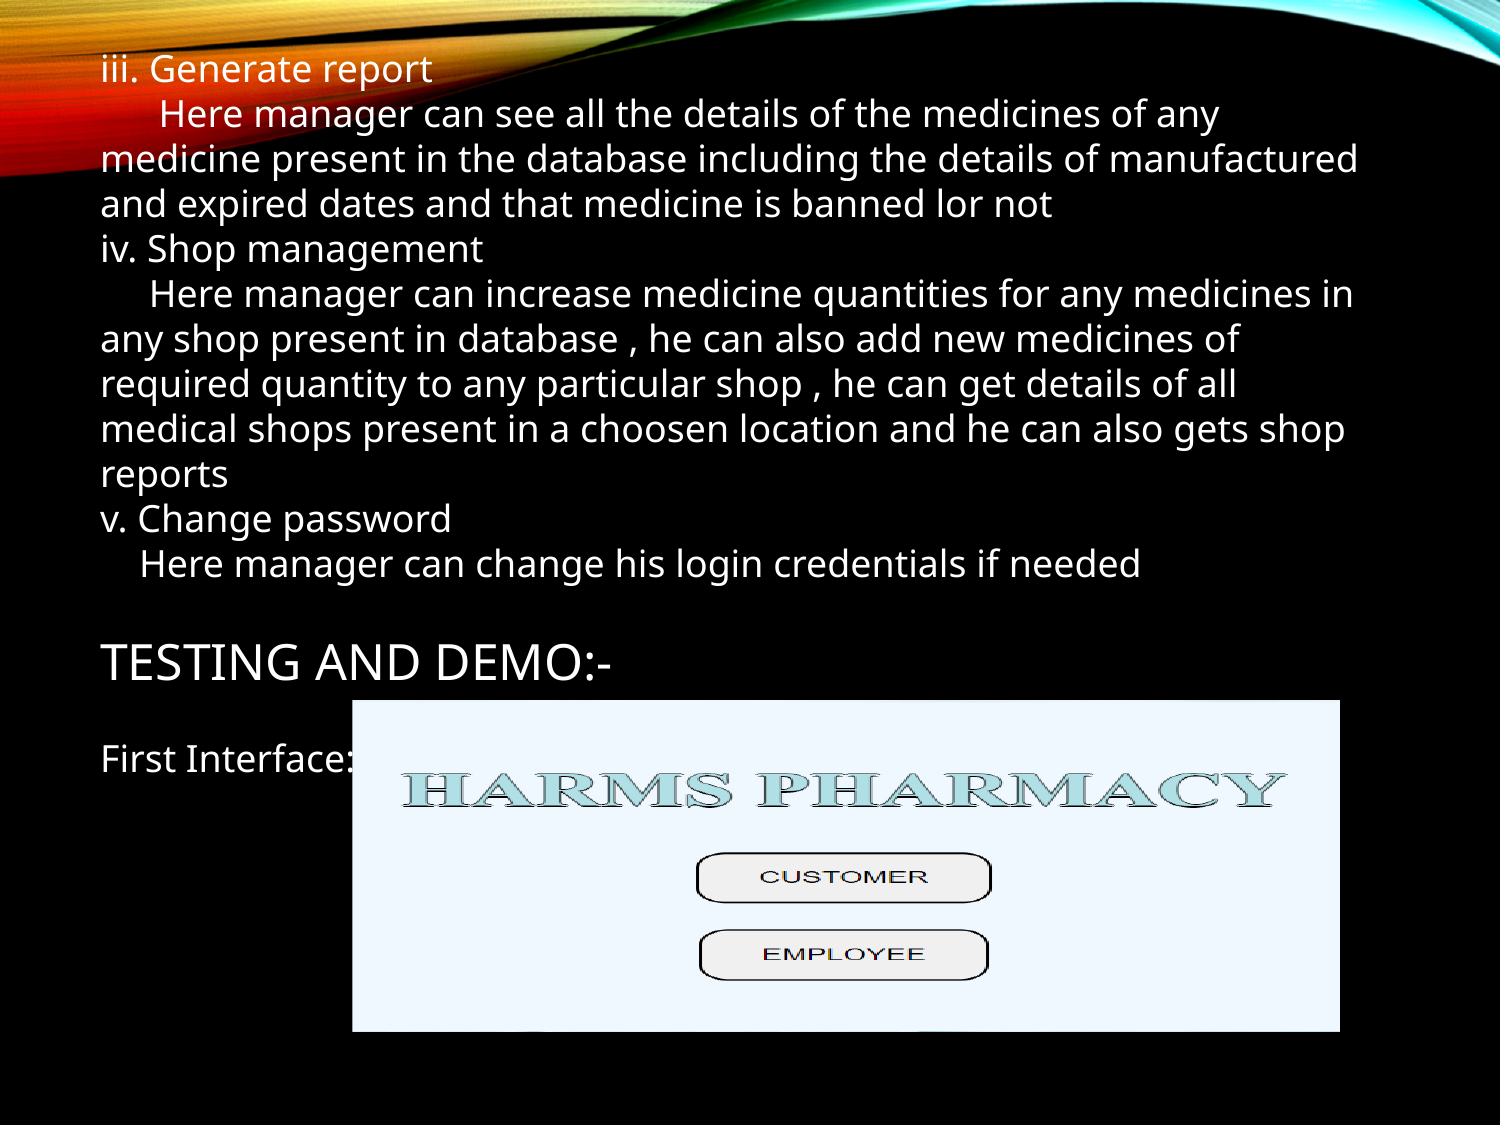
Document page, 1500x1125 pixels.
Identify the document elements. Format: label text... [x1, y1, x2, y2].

picture [0, 0, 1500, 178]
picture [352, 700, 1340, 1032]
text_box iii. Generate report Here manager can see all the details of the medicines of any medicine present in the database including the details of manufactured and expired dates and that medicine is banned lor not iv. Shop management Here manager can increase medicine quantities for any medicines in any shop present in database , he can also add new medicines of required quantity to any particular shop , he can get details of all medical shops present in a choosen location and he can also gets shop reports v. Change password Here manager can change his login credentials if needed TESTING AND DEMO:- First Interface:- [85, 37, 1397, 1125]
